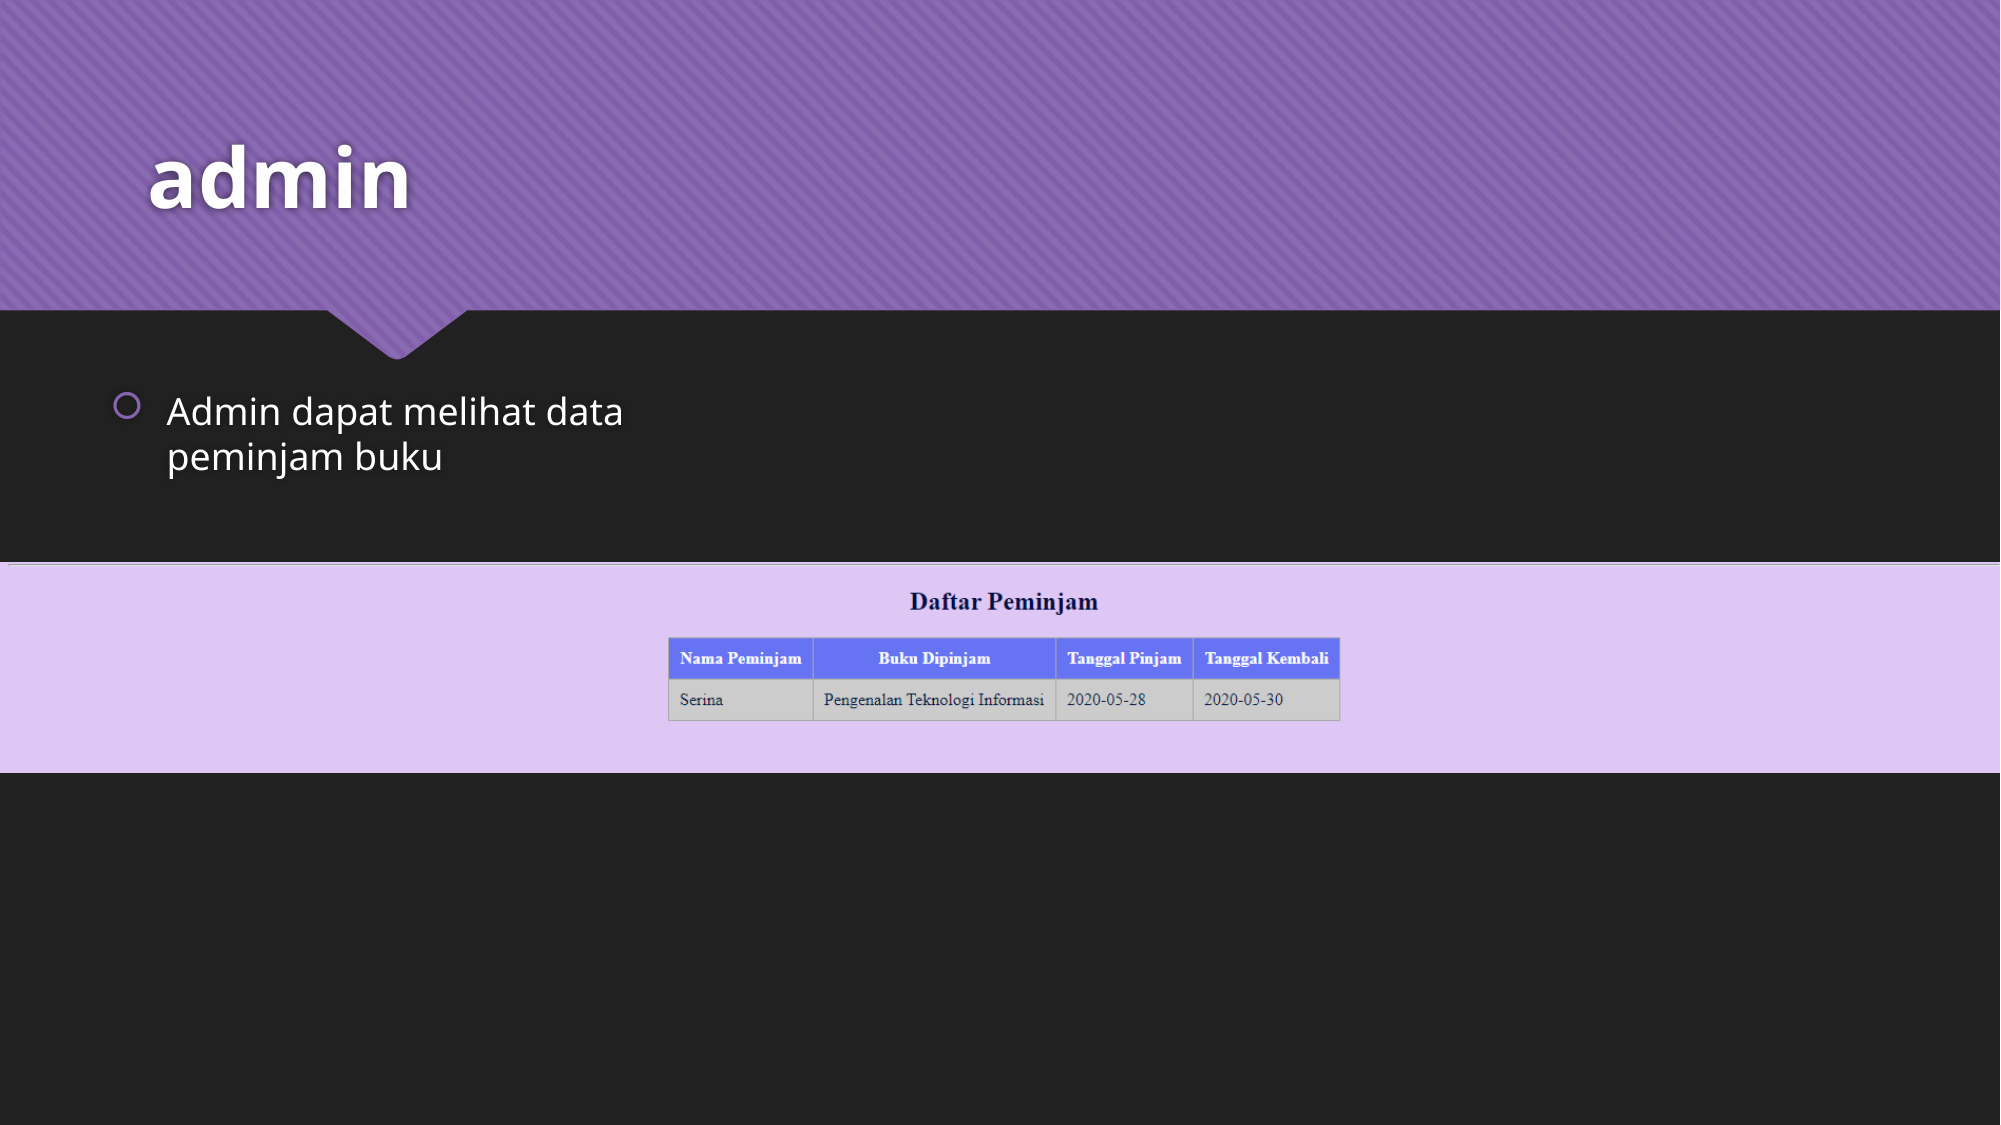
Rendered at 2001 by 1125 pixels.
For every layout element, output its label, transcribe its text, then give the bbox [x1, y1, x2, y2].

picture [0, 562, 2000, 773]
list Admin dapat melihat data peminjam buku [95, 357, 780, 510]
title admin [132, 73, 1868, 233]
